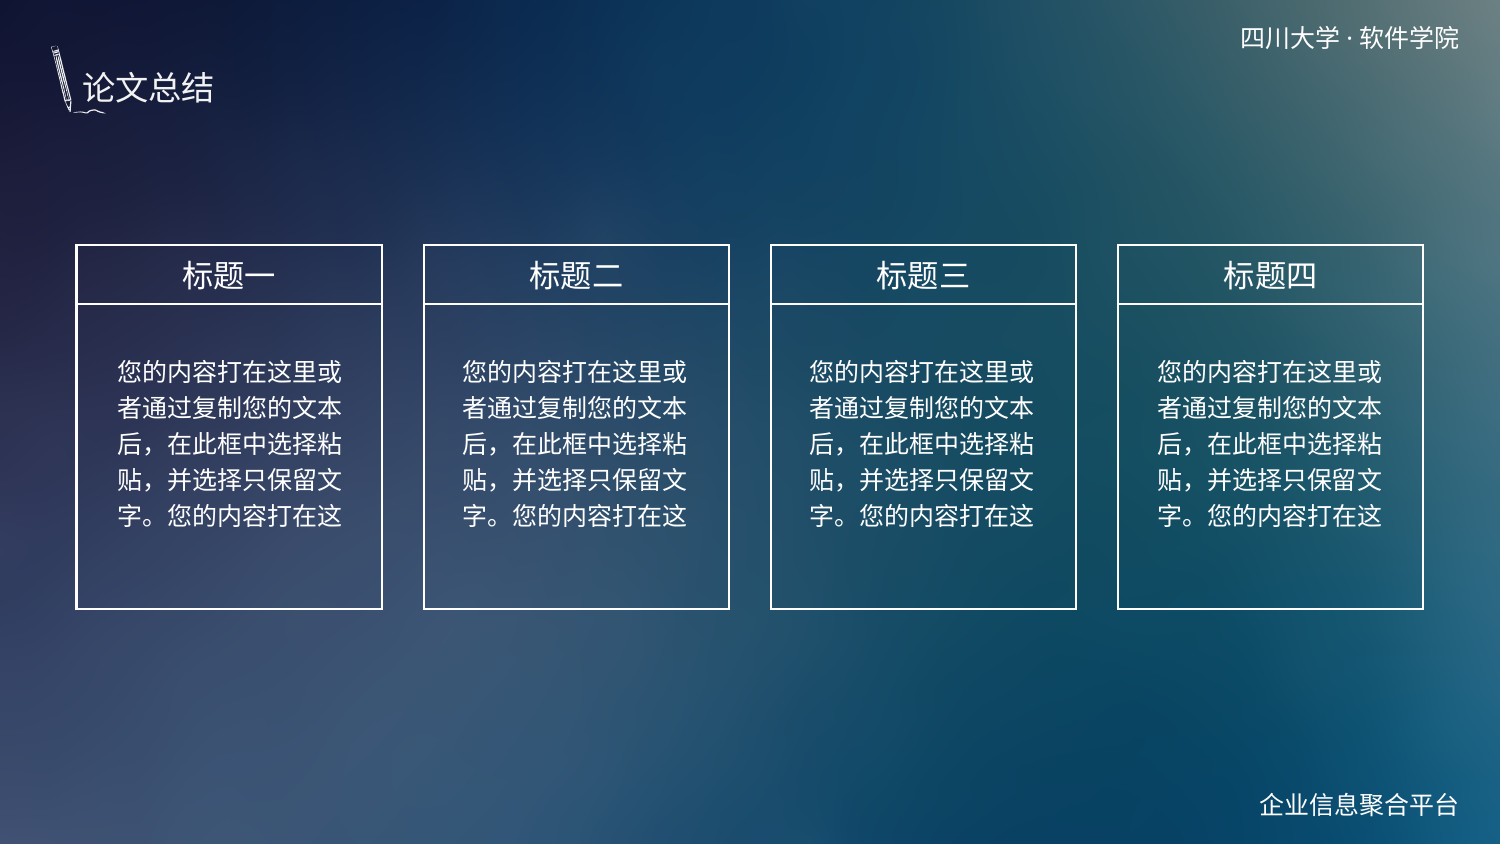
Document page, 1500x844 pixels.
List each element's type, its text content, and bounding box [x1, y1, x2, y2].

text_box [1118, 244, 1424, 609]
text_box 论文总结 [67, 59, 357, 115]
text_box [423, 244, 730, 609]
picture [0, 0, 1500, 844]
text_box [76, 244, 382, 609]
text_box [770, 244, 1077, 609]
